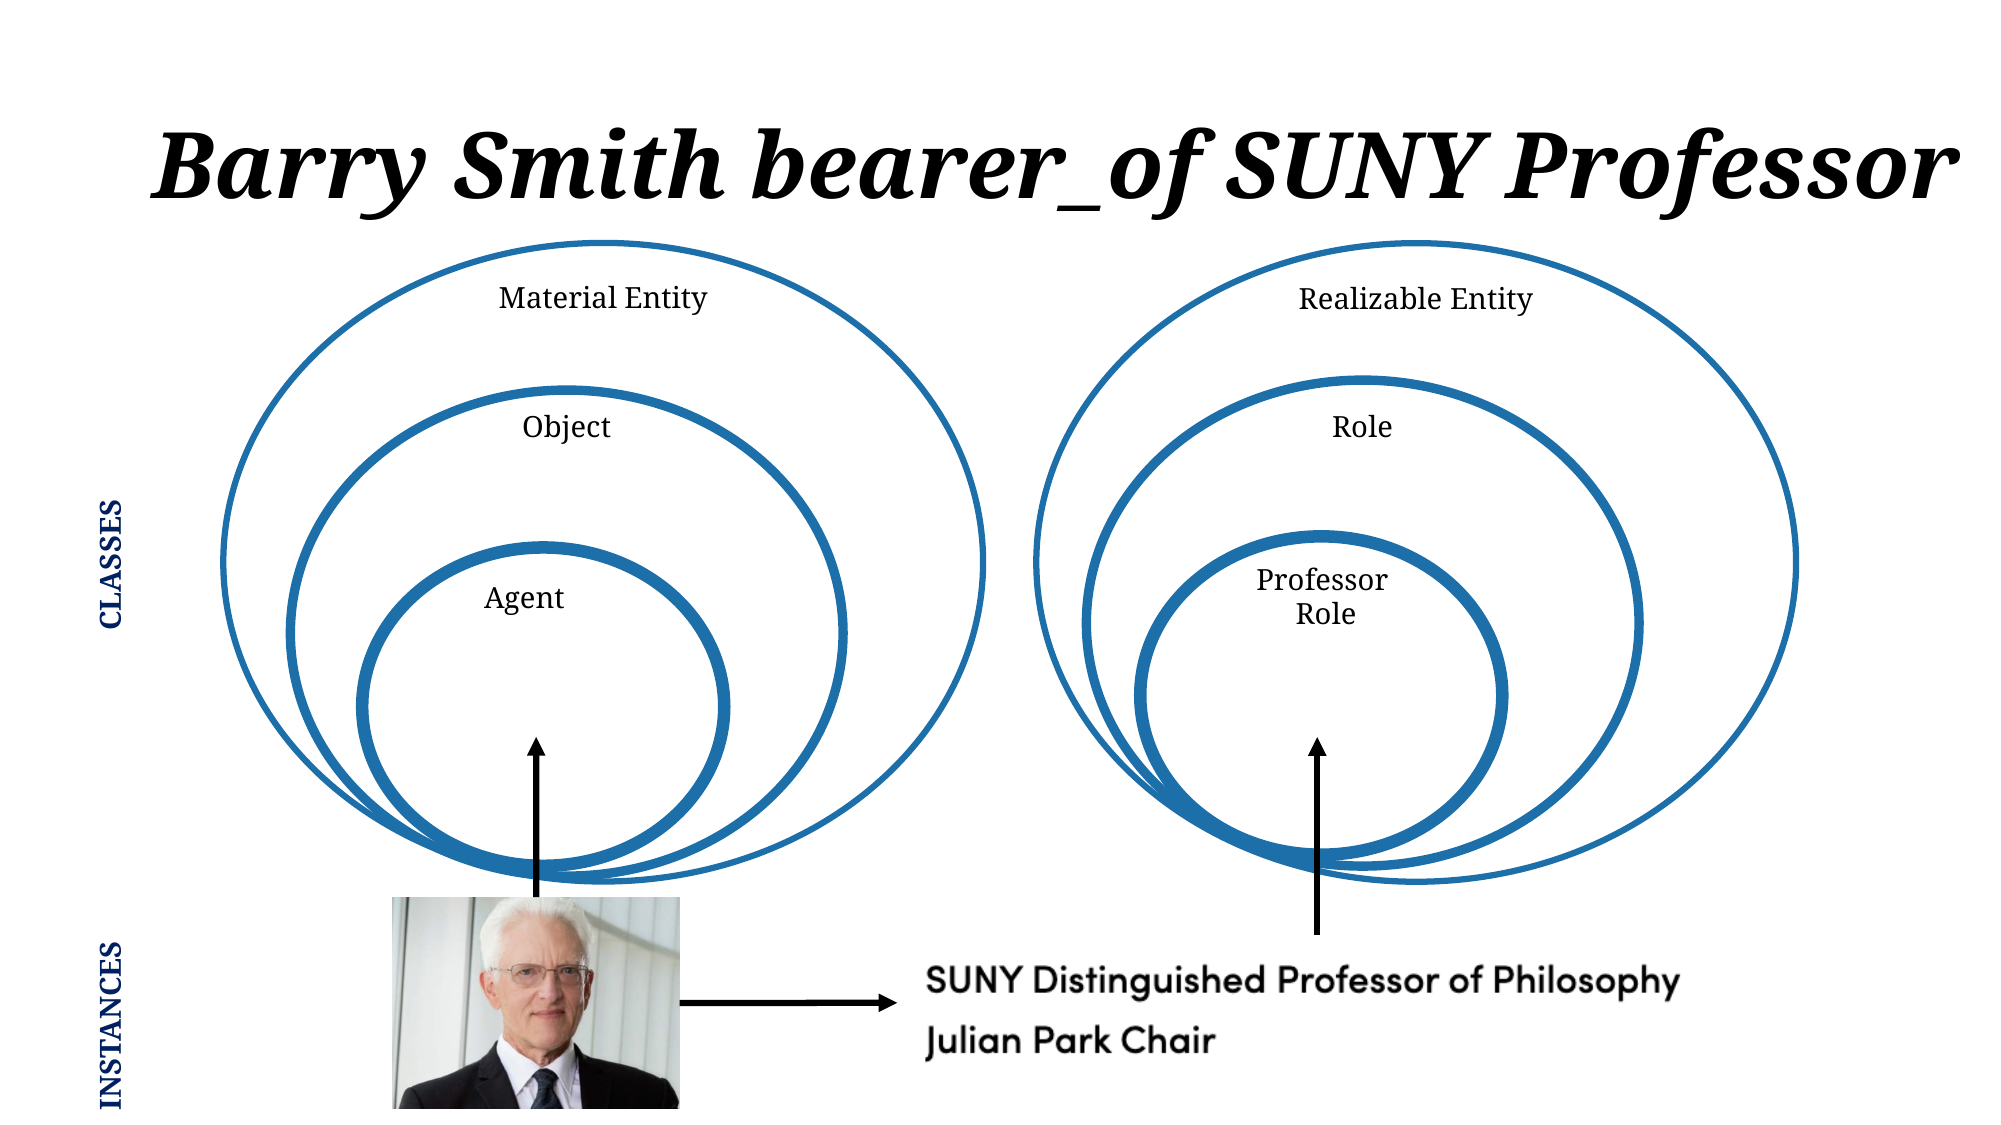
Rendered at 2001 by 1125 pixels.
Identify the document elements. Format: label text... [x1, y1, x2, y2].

text_box Realizable Entity [1283, 272, 1549, 323]
text_box [1036, 243, 1797, 882]
picture [896, 934, 1711, 1071]
text_box Material Entity [483, 272, 723, 322]
text_box CLASSES [84, 266, 134, 646]
picture [392, 896, 680, 1110]
text_box Object [507, 400, 627, 451]
text_box [223, 278, 984, 882]
text_box [290, 390, 844, 877]
text_box INSTANCES [84, 734, 134, 1125]
title Barry Smith bearer_of SUNY Professor [137, 59, 2000, 278]
